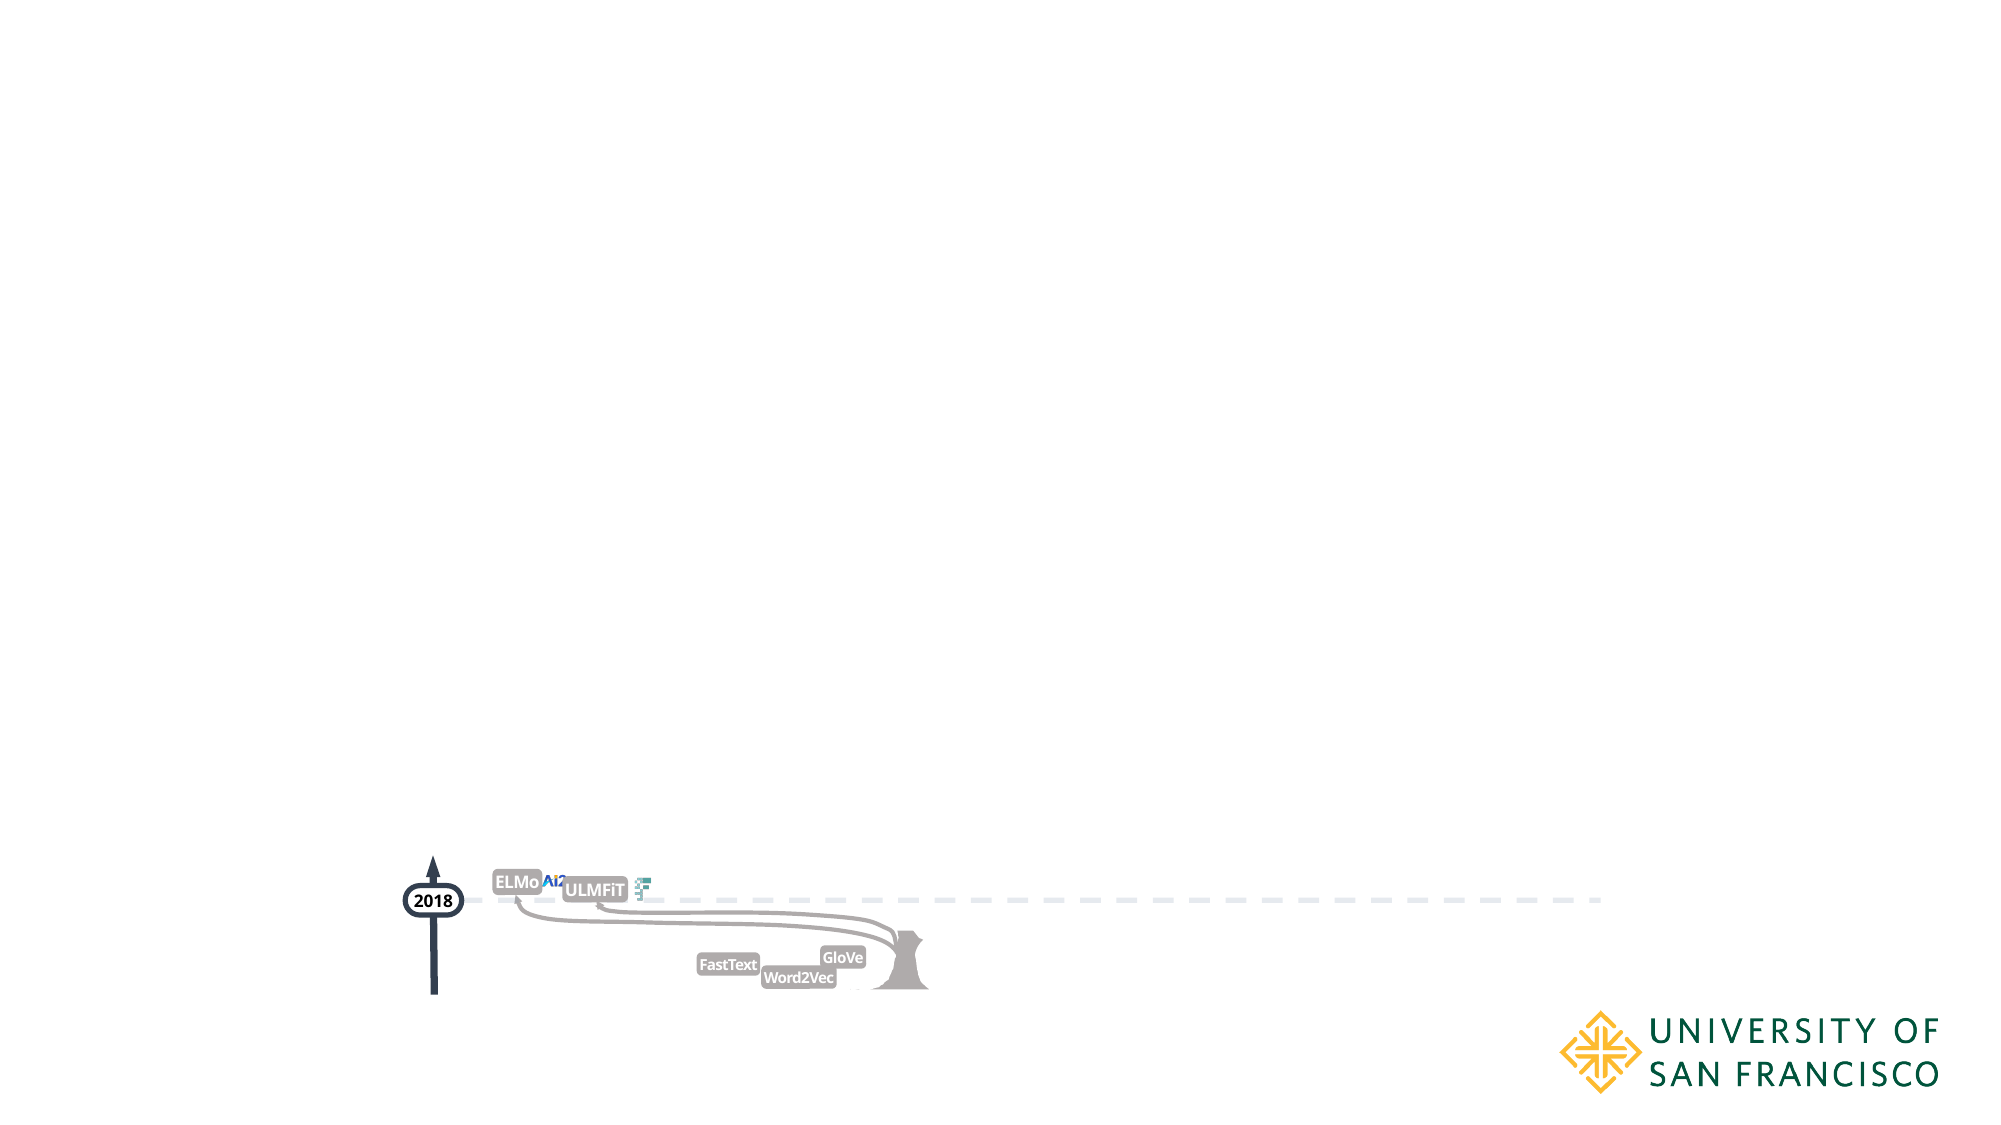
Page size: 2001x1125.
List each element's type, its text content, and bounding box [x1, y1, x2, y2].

picture [1559, 1010, 1938, 1094]
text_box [495, 901, 900, 981]
text_box Word2Vec [761, 981, 837, 989]
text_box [563, 877, 898, 954]
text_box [850, 929, 971, 994]
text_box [495, 865, 900, 900]
text_box 2018 [435, 884, 463, 917]
text_box 2018 [404, 884, 433, 917]
